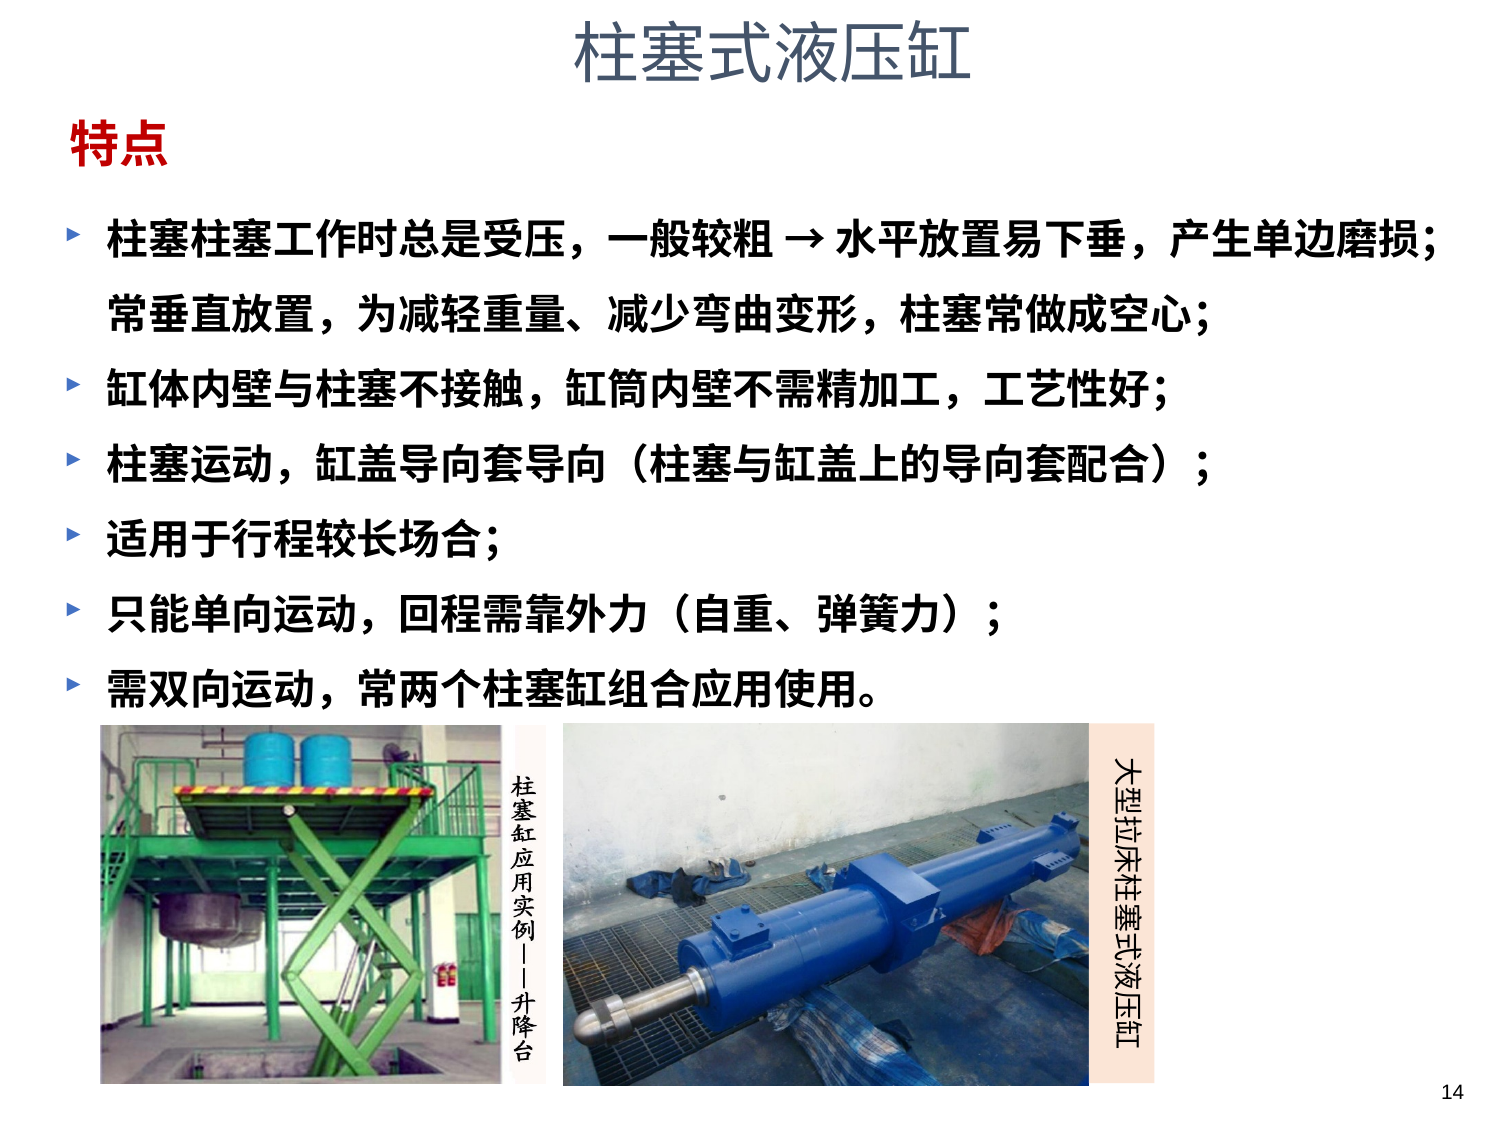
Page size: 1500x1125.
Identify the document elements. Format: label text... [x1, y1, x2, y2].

picture [563, 723, 1089, 1086]
text_box 14 [1418, 1051, 1479, 1112]
text_box 柱塞柱塞工作时总是受压，一般较粗 → 水平放置易下垂，产生单边磨损；常垂直放置，为减轻重量、减少弯曲变形，柱塞常做成空心； 缸体内壁与柱塞不接触，缸筒内壁不需精加工，工艺性好； 柱塞运动，缸盖导向套导向（柱塞与缸盖上的导向套配合）； 适用于行程较长场合； 只能单向运动，回程需靠外力（自重、弹簧力）； 需双向运动，常两个柱塞缸组合应用使用。 [31, 180, 1479, 716]
text_box 柱塞式液压缸 [242, 3, 1305, 105]
picture [100, 725, 546, 1084]
text_box 特点 [54, 105, 185, 180]
text_box 大型拉床柱塞式液压缸 [1089, 723, 1155, 1084]
